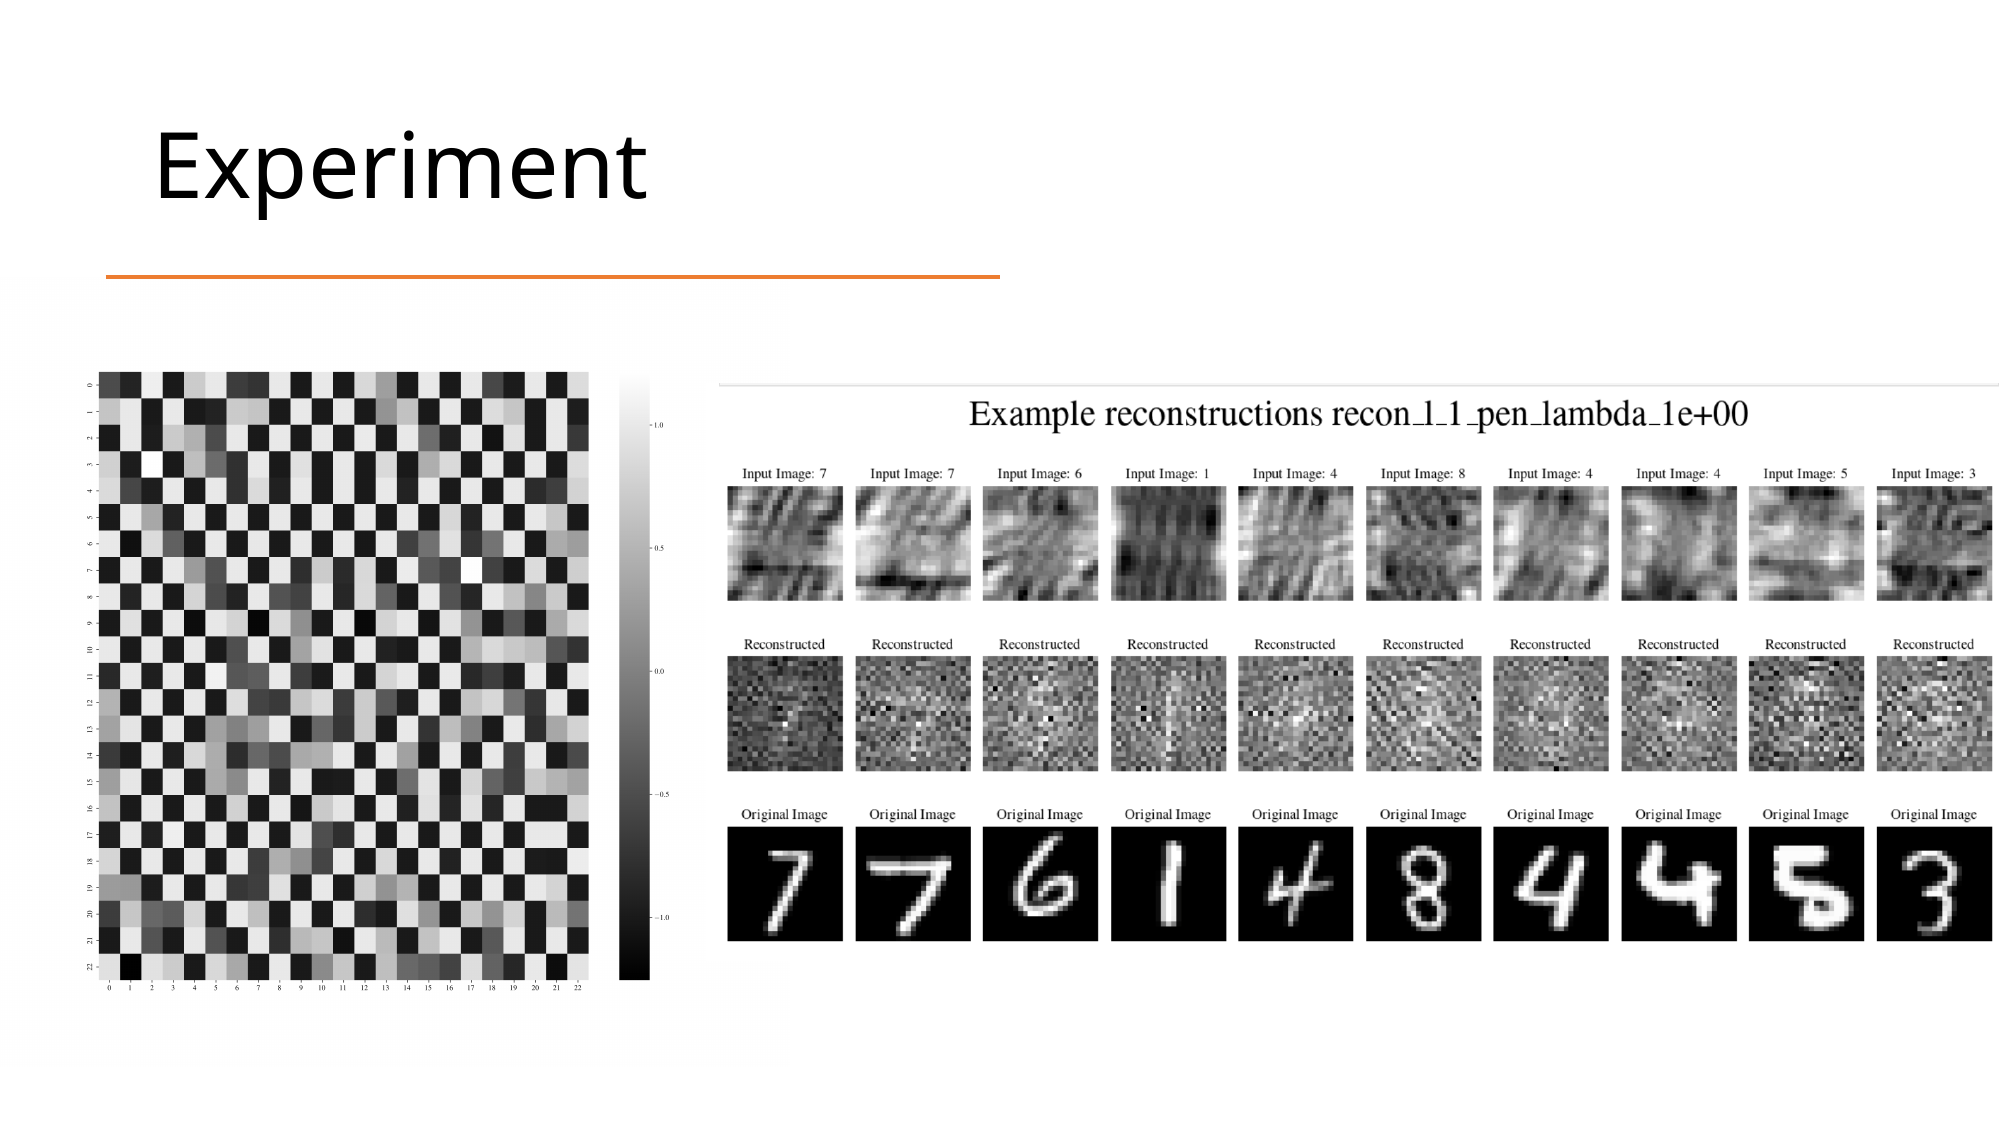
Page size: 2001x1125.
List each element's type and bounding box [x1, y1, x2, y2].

picture [0, 277, 2000, 1067]
